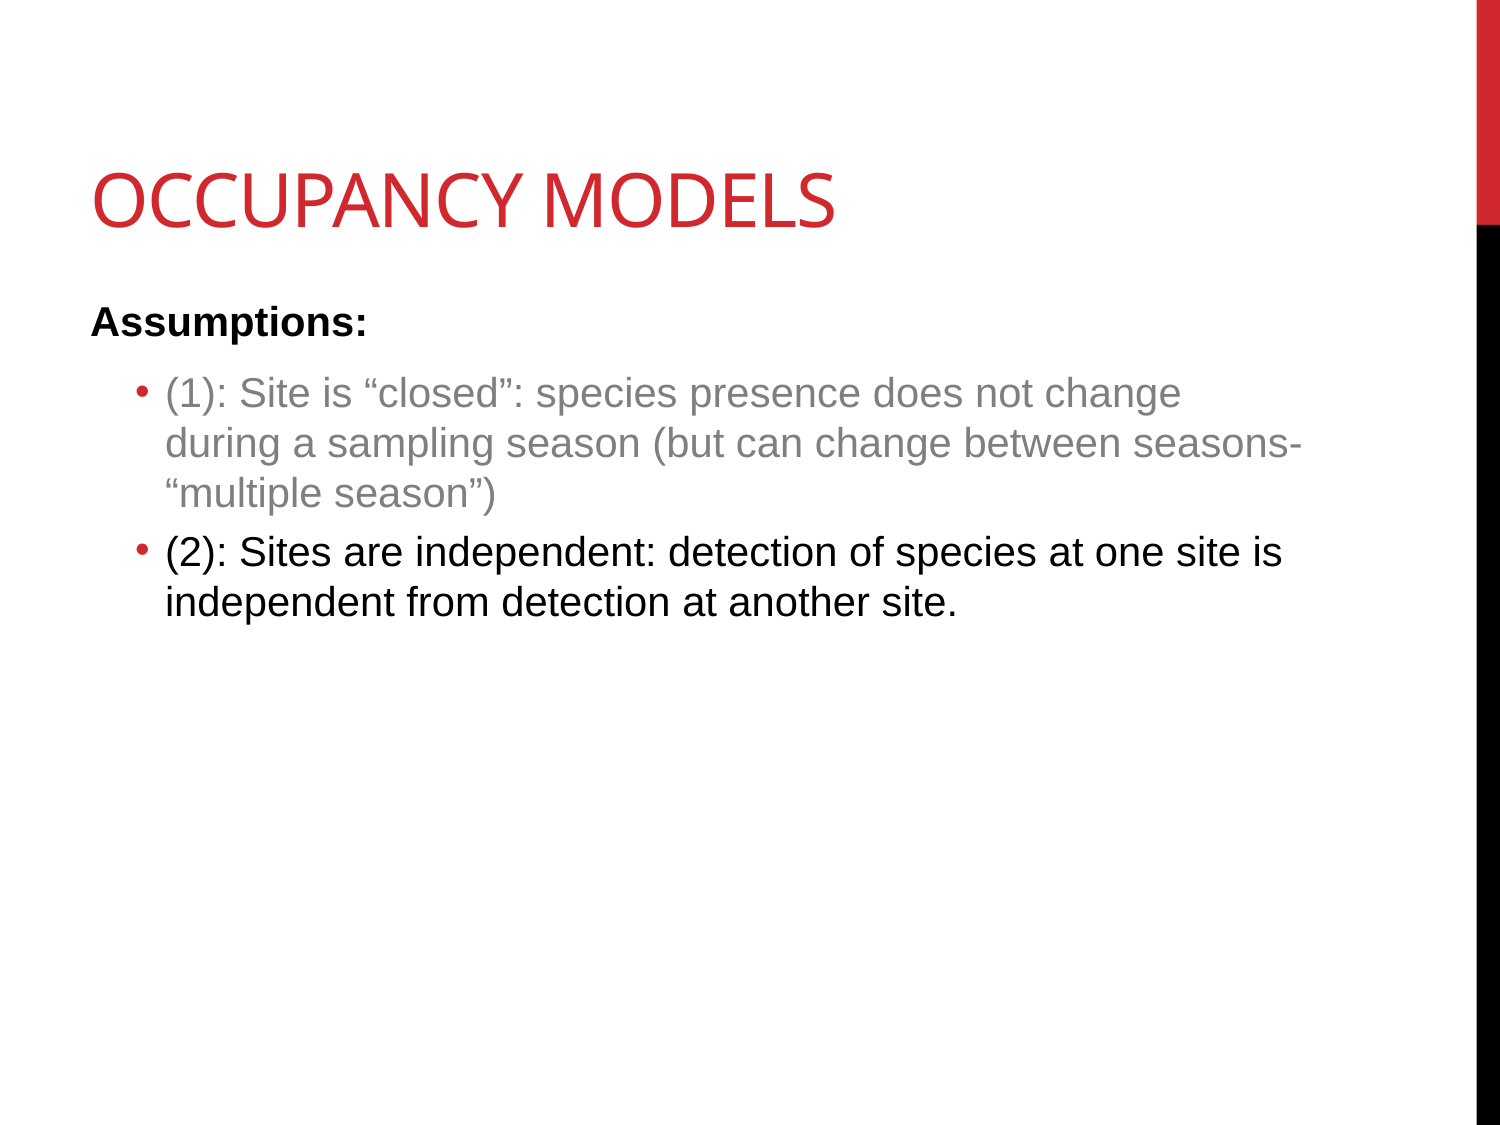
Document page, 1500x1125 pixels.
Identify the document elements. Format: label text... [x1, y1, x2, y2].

list Assumptions: (1): Site is “closed”: species presence does not change during a sampling season (but can change between seasons- “multiple season”) (2): Sites are independent: detection of species at one site is independent from detection at another site. [75, 287, 1325, 1005]
title Occupancy models [75, 25, 1025, 250]
